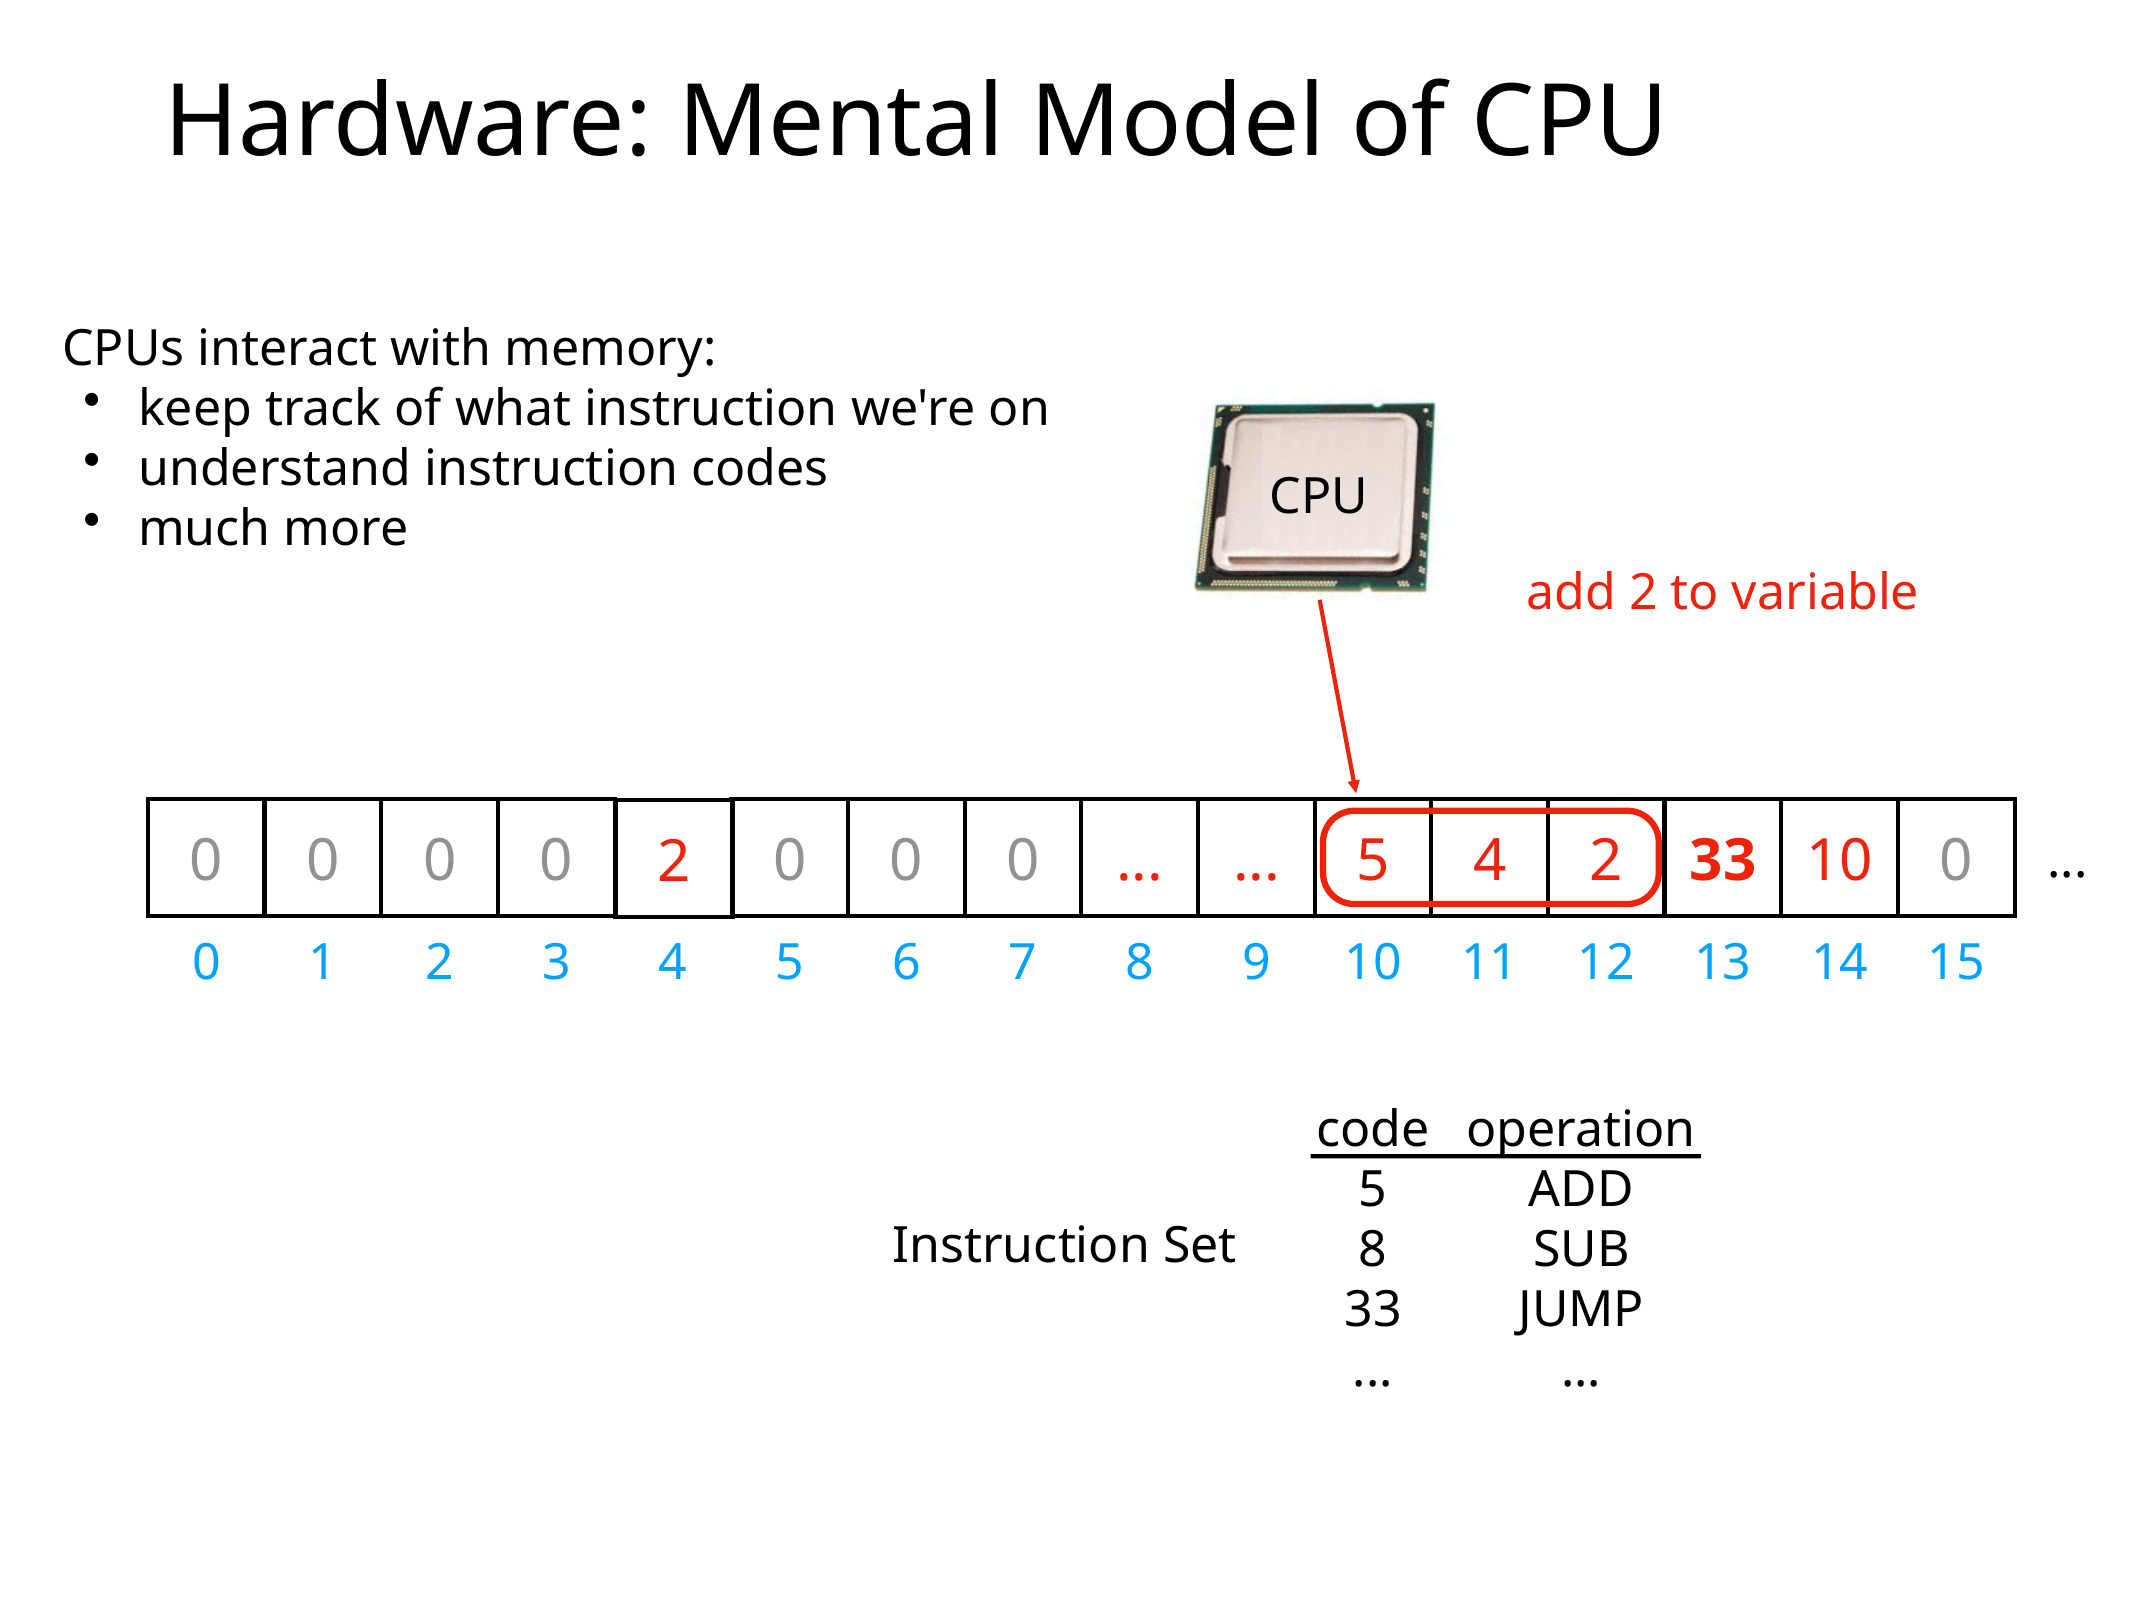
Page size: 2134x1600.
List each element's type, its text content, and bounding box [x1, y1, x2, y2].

text_box 5 [1315, 798, 1431, 917]
text_box 3 [533, 921, 579, 998]
text_box 33 [1664, 798, 1780, 917]
text_box 0 [497, 798, 615, 917]
text_box 0 [731, 798, 847, 917]
text_box 5 [767, 921, 813, 998]
text_box 10 [1336, 921, 1410, 998]
text_box 4 [1431, 905, 1547, 917]
text_box 6 [883, 921, 929, 998]
text_box 9 [1233, 921, 1280, 998]
text_box 4 [1431, 798, 1547, 810]
text_box 2 [417, 921, 463, 998]
text_box 0 [964, 798, 1081, 917]
text_box 0 [847, 798, 964, 917]
text_box 12 [1569, 921, 1644, 998]
text_box Instruction Set [883, 1204, 1246, 1281]
text_box [1319, 602, 1360, 794]
text_box 0 [147, 798, 264, 917]
text_box 8 [1117, 921, 1163, 998]
text_box add 2 to variable [1518, 550, 1928, 628]
text_box 2 [615, 800, 733, 918]
text_box CPUs interact with memory: keep track of what instruction we're on understand instruction codes much more [54, 307, 1059, 564]
text_box ... [1081, 798, 1197, 917]
text_box 7 [1000, 921, 1046, 998]
text_box 0 [1898, 798, 2015, 917]
text_box 14 [1803, 921, 1877, 998]
text_box 15 [1919, 921, 1994, 998]
text_box [1323, 810, 1659, 905]
text_box code 5 8 33 ... [1308, 1088, 1438, 1405]
title Hardware: Mental Model of CPU [155, 41, 1978, 191]
text_box 10 [1780, 798, 1898, 917]
text_box 0 [381, 798, 497, 917]
text_box 4 [650, 921, 696, 998]
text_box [1177, 385, 1461, 602]
text_box 11 [1452, 921, 1527, 998]
text_box 2 [1547, 798, 1664, 917]
text_box 1 [300, 921, 346, 998]
text_box operation ADD SUB JUMP ... [1458, 1088, 1705, 1405]
text_box 0 [183, 921, 230, 998]
text_box 0 [264, 798, 381, 917]
text_box 13 [1686, 921, 1760, 998]
text_box ... [1197, 798, 1315, 917]
text_box ... [2039, 819, 2097, 896]
